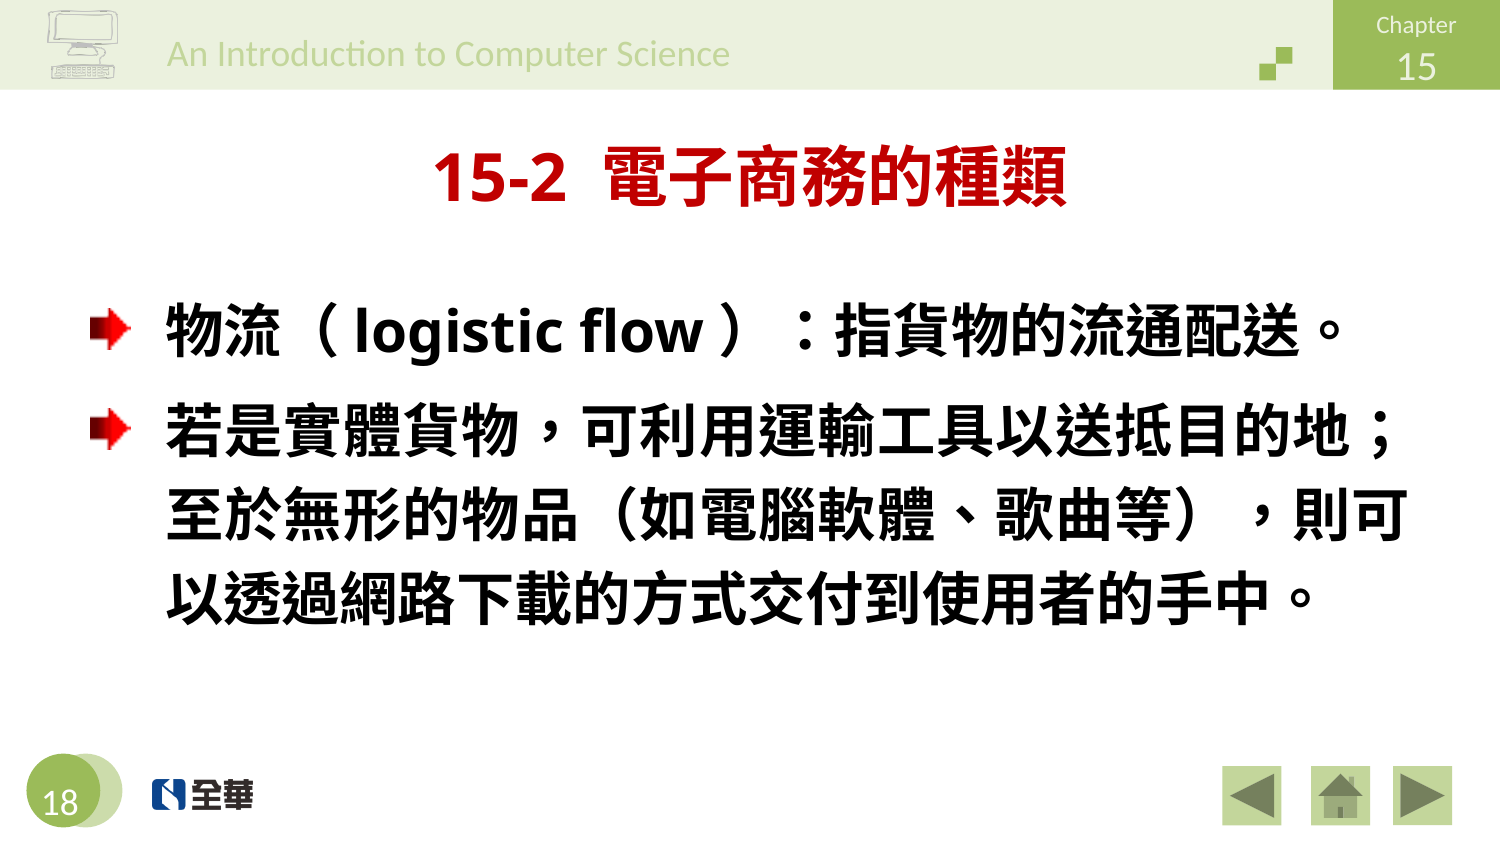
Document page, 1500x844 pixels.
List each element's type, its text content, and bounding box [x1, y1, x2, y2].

title 15-2 電子商務的種類 [75, 104, 1425, 245]
picture [152, 779, 253, 810]
picture [90, 308, 131, 350]
picture [47, 10, 118, 79]
picture [90, 408, 131, 450]
list 物流（logistic flow）：指貨物的流通配送。 若是實體貨物，可利用運輸工具以送抵目的地；至於無形的物品（如電腦軟體、歌曲等），則可以透過網路下載的方式交付到使用者的手中。 [75, 272, 1425, 754]
